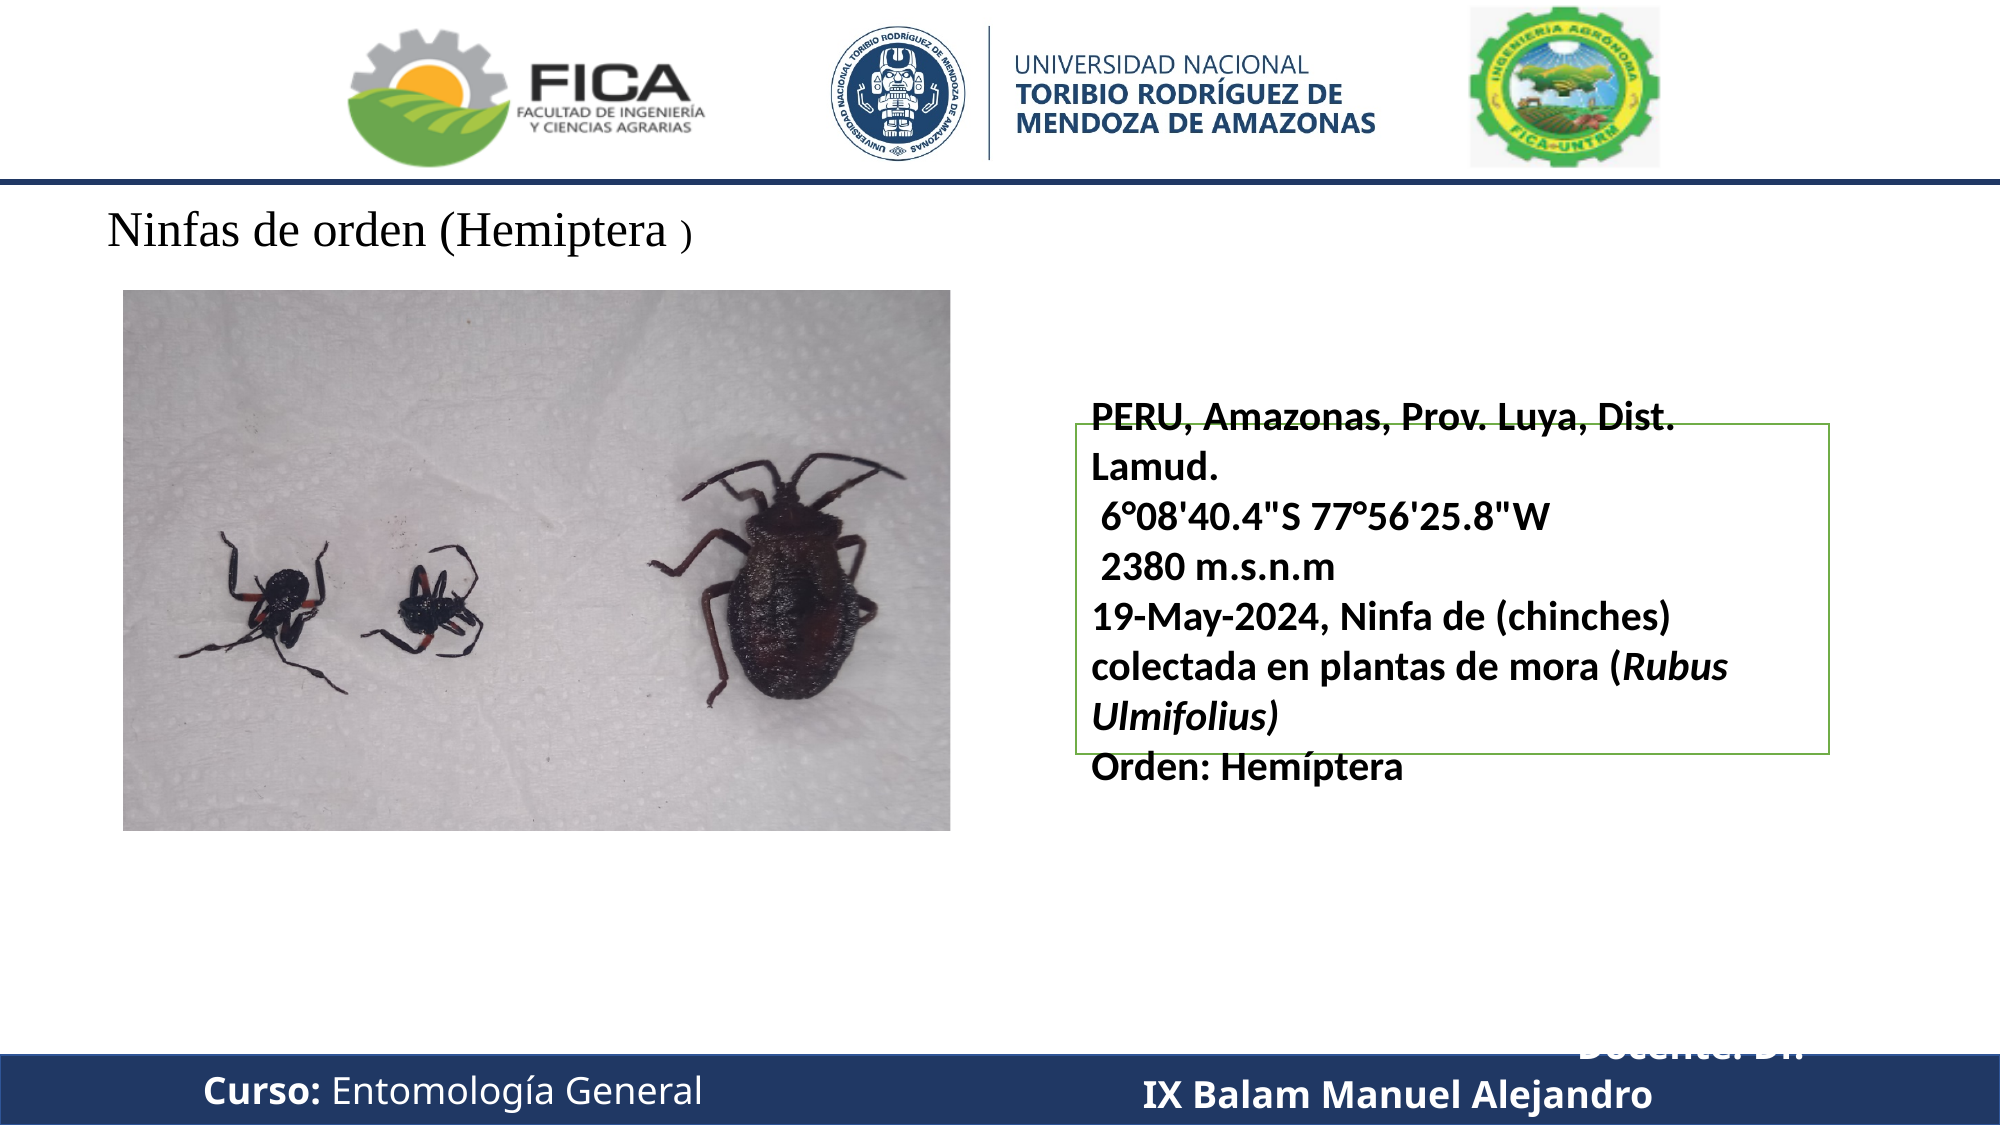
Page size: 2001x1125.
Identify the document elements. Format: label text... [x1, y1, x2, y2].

text_box PERU, Amazonas, Prov. Luya, Dist. Lamud. 6°08'40.4"S 77°56'25.8"W 2380 m.s.n.m 19-May-2024, Ninfa de (chinches) colectada en plantas de mora (Rubus Ulmifolius) Orden: Hemíptera [1075, 423, 1830, 755]
text_box Curso: Entomología General [188, 1059, 729, 1120]
text_box [0, 1054, 2000, 1125]
picture [123, 182, 951, 975]
text_box Docente: Dr. IX Balam Manuel Alejandro [981, 1012, 1825, 1123]
text_box Ninfas de orden (Hemiptera ) [92, 189, 266, 264]
picture [266, 9, 1402, 181]
picture [1461, 4, 1671, 179]
